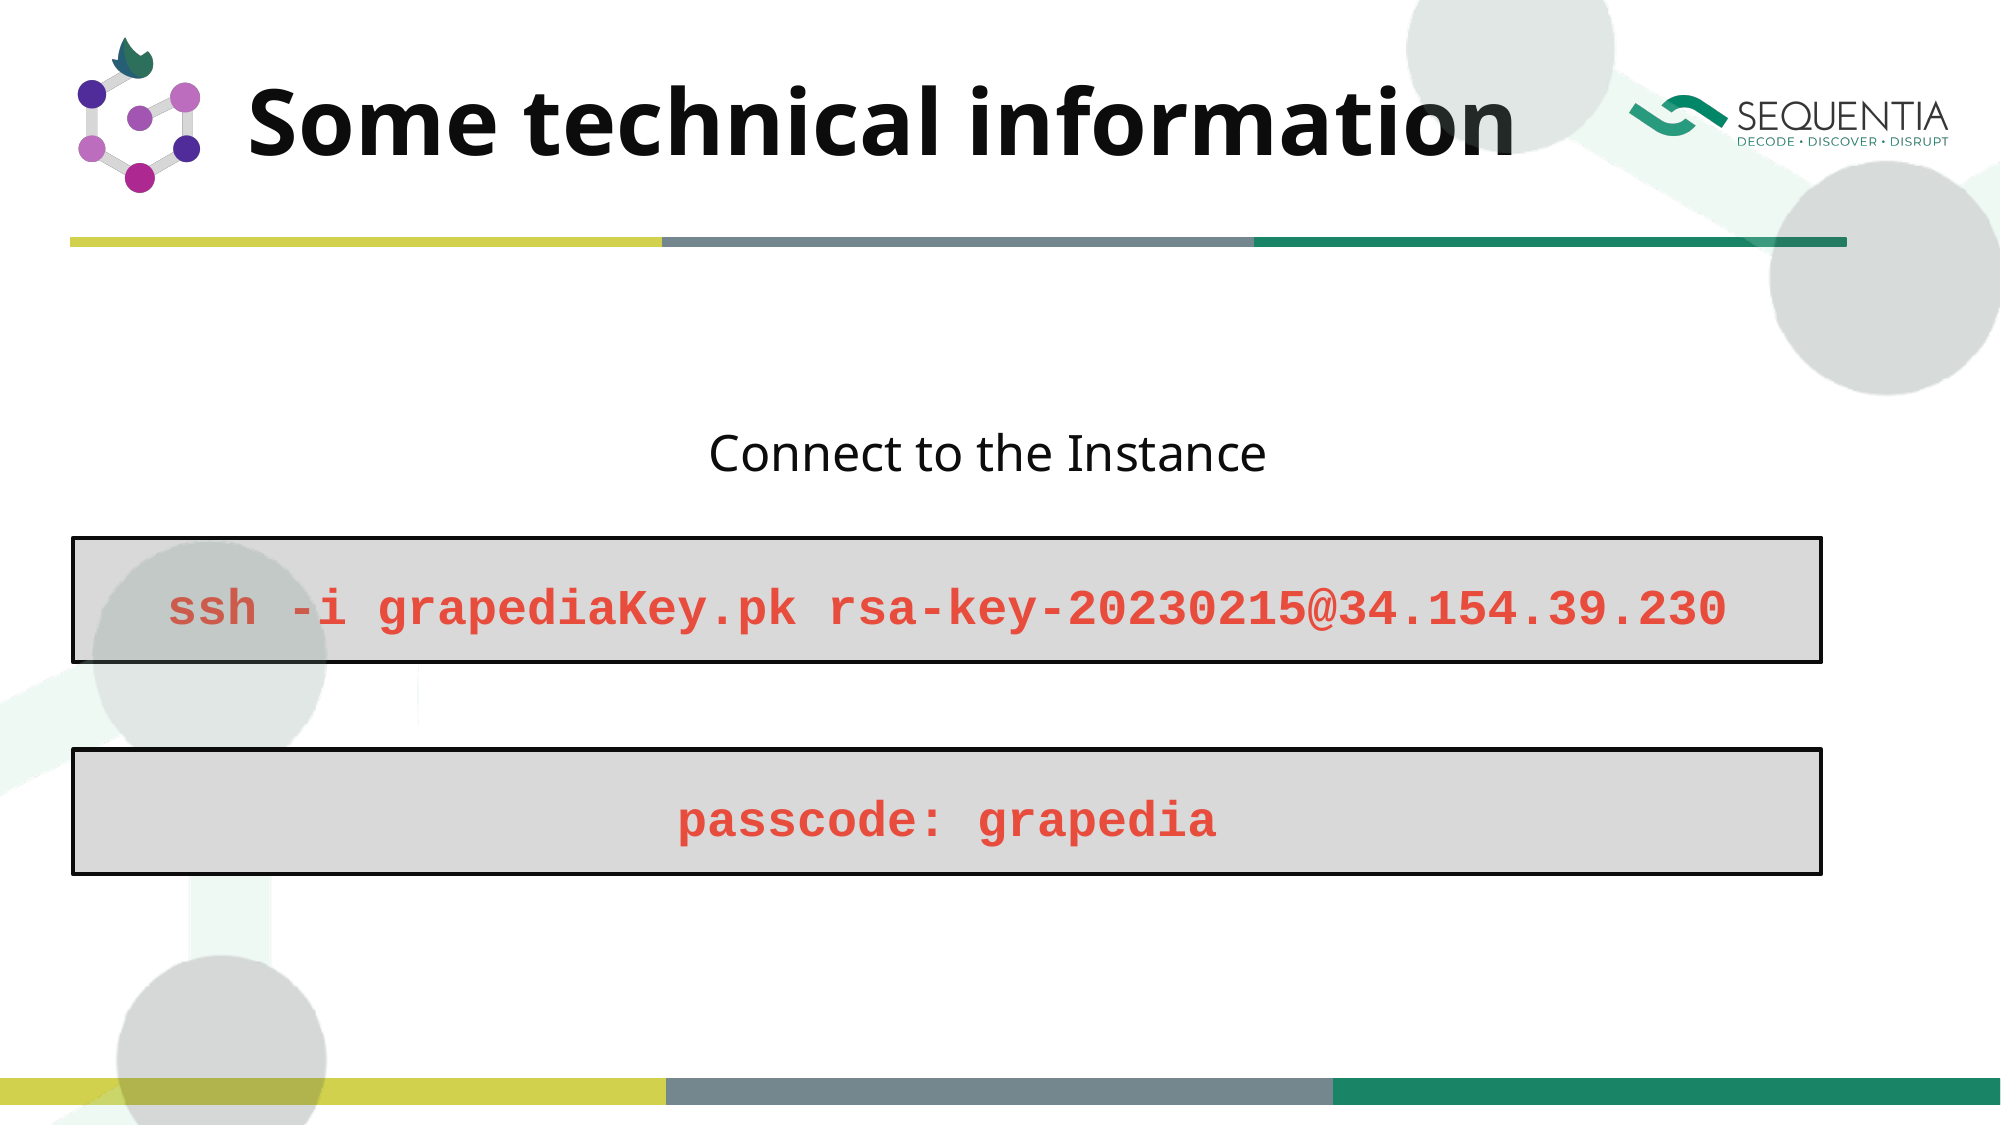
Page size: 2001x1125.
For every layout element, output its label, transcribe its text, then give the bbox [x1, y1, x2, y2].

list Connect to the Instance [306, 353, 1588, 489]
picture [1331, 0, 2000, 415]
picture [72, 32, 207, 200]
picture [0, 498, 419, 1125]
title Some technical information [232, 0, 1329, 251]
list passcode: grapedia [422, 749, 1822, 874]
list ssh -i grapediaKey.pk rsa-key-20230215@34.154.39.230 [422, 537, 1822, 663]
